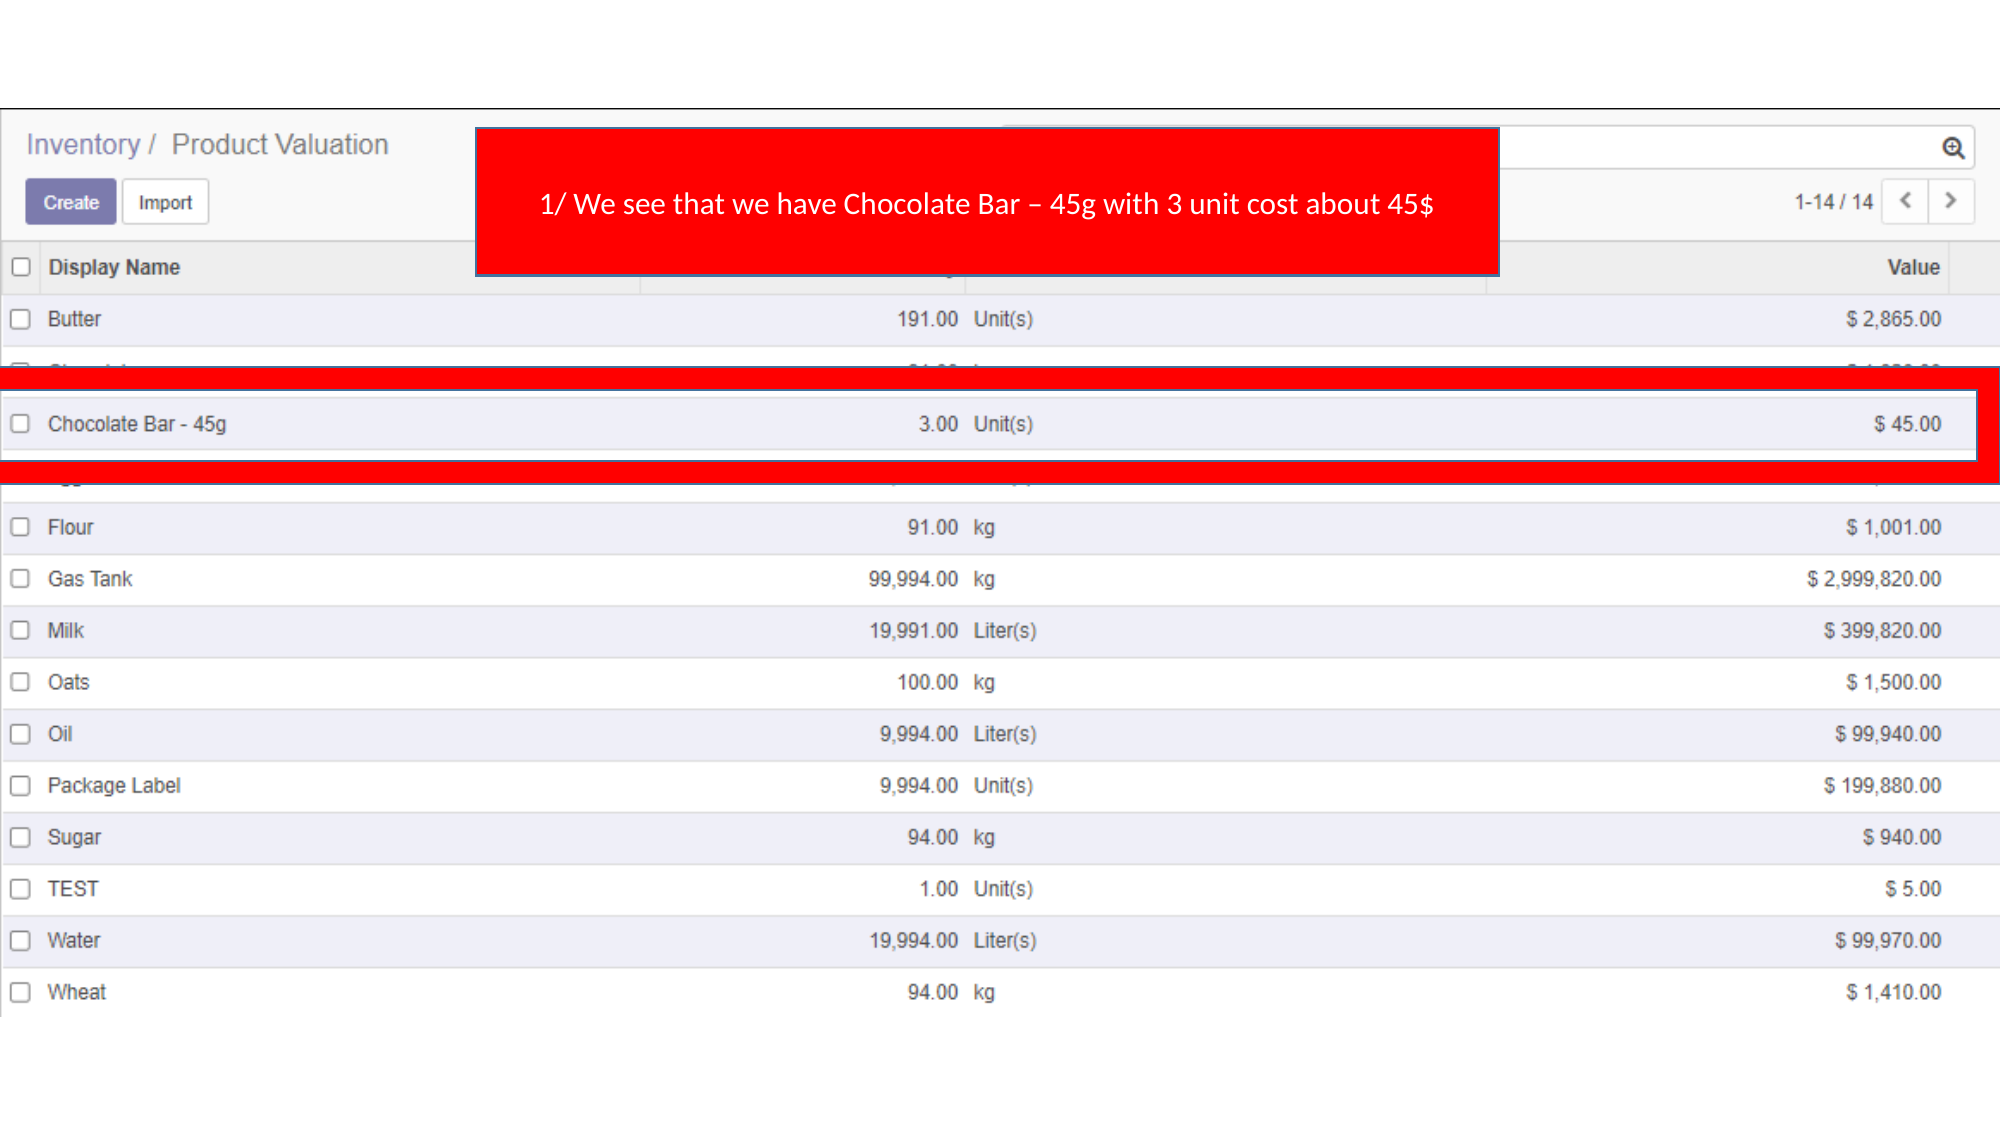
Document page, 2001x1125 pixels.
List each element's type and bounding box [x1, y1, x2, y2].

picture [0, 108, 2000, 1017]
